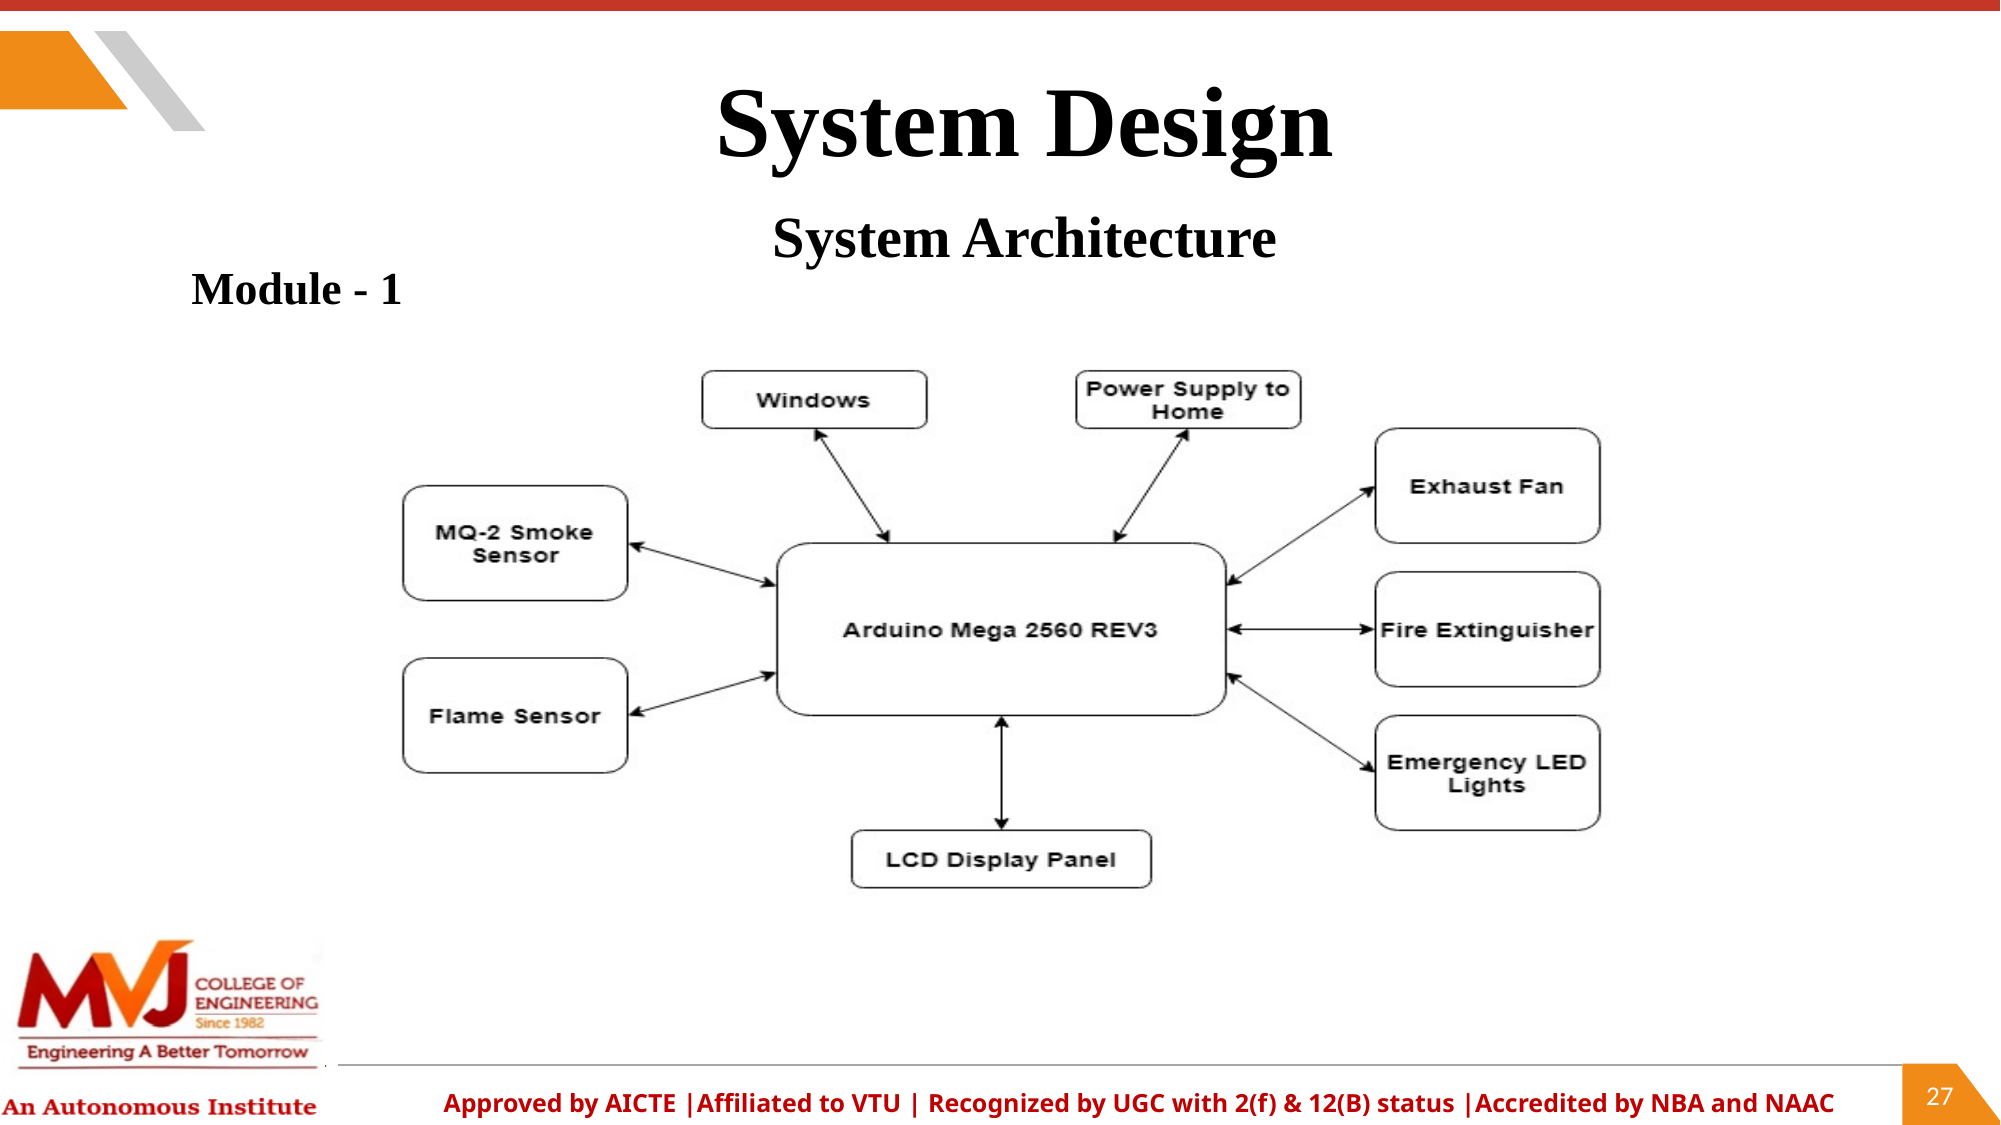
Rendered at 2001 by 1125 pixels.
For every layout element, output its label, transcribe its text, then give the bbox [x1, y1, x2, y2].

picture [0, 937, 325, 1125]
text_box Approved by AICTE |Affiliated to VTU | Recognized by UGC with 2(f) & 12(B) status |Accredited by NBA and NAAC [407, 1079, 1873, 1125]
text_box Module - 1 [176, 251, 418, 321]
text_box System Architecture [745, 192, 1305, 277]
text_box System Design [691, 49, 1359, 184]
picture [384, 356, 1620, 903]
